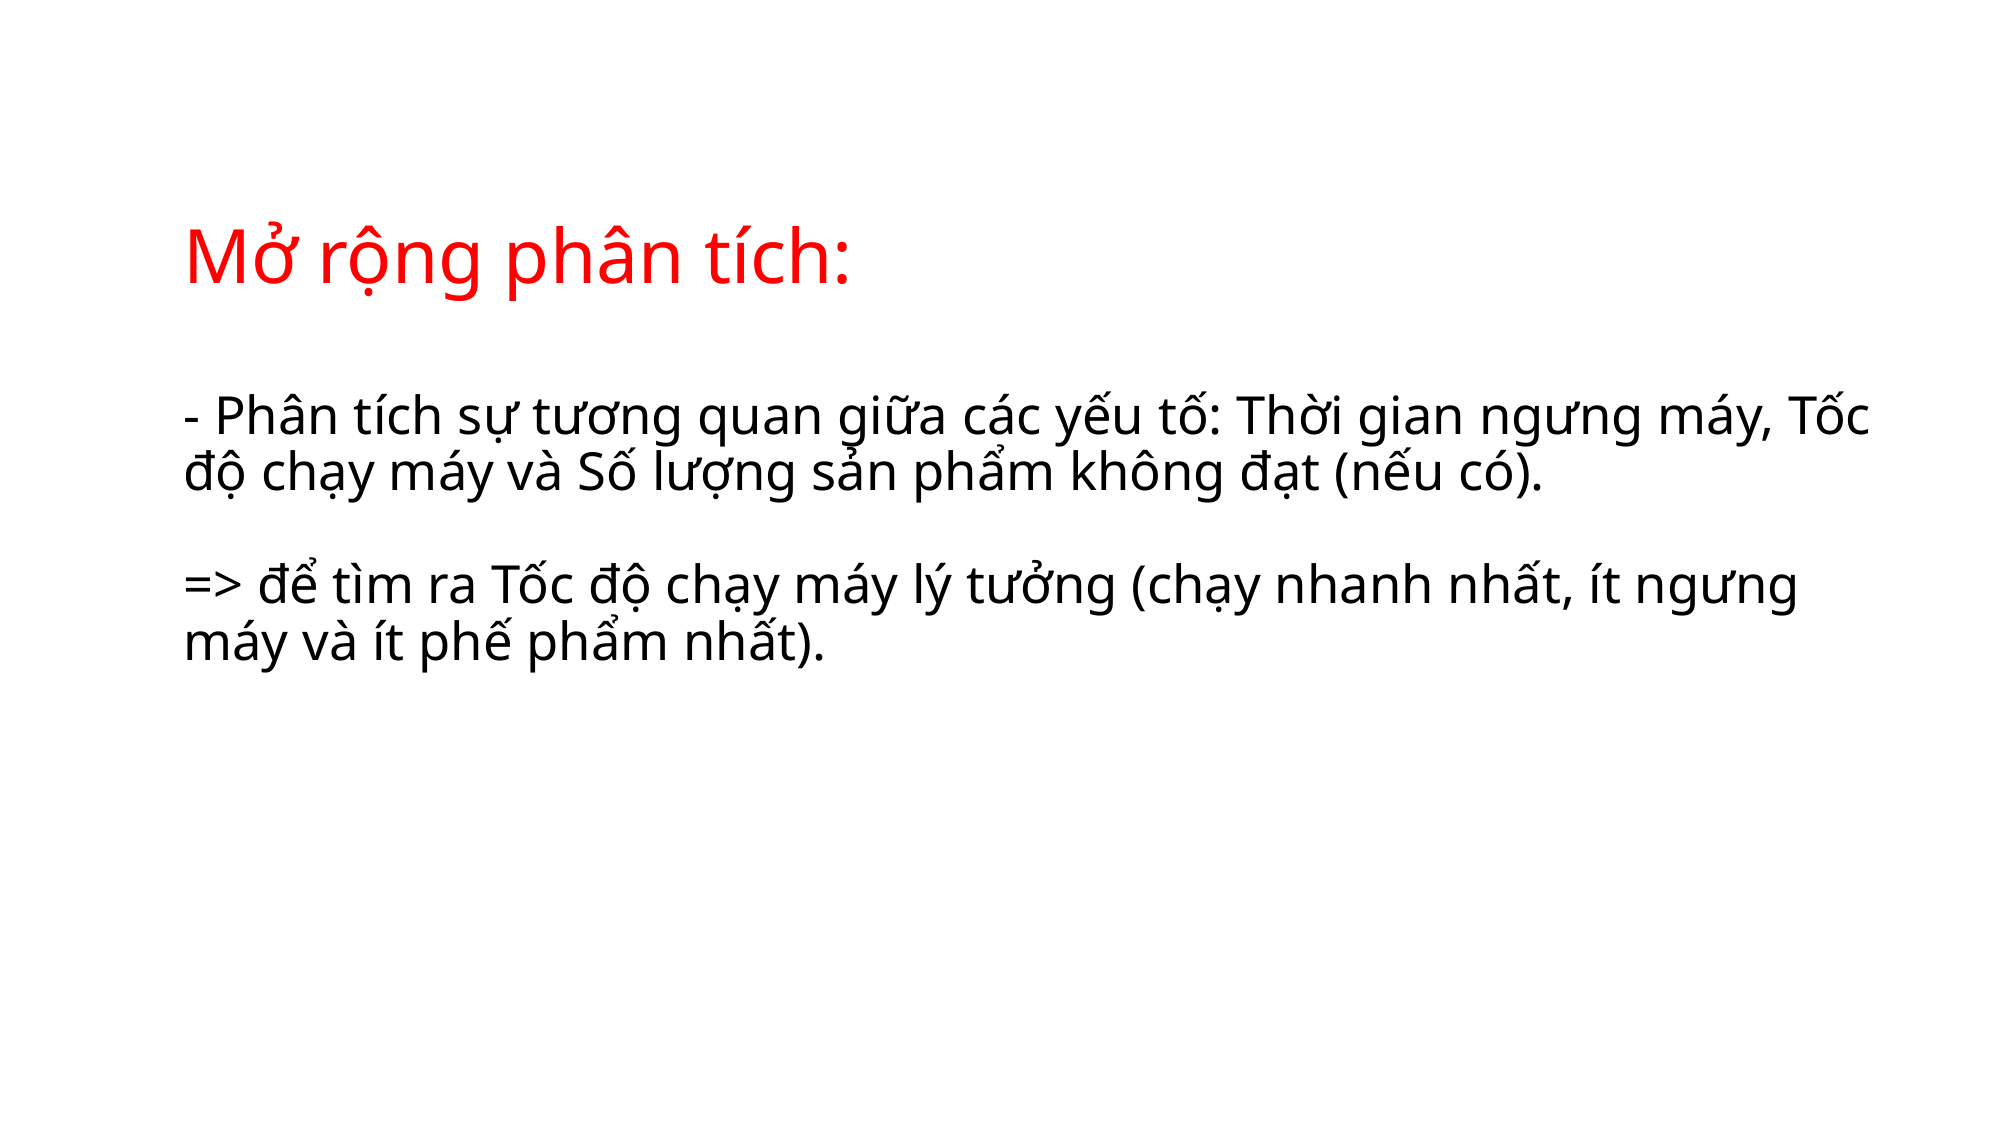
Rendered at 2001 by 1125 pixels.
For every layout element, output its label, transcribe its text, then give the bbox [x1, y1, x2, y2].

title Mở rộng phân tích: - Phân tích sự tương quan giữa các yếu tố: Thời gian ngưng máy, Tốc độ chạy máy và Số lượng sản phẩm không đạt (nếu có). => để tìm ra Tốc độ chạy máy lý tưởng (chạy nhanh nhất, ít ngưng máy và ít phế phẩm nhất). [168, 208, 1894, 683]
